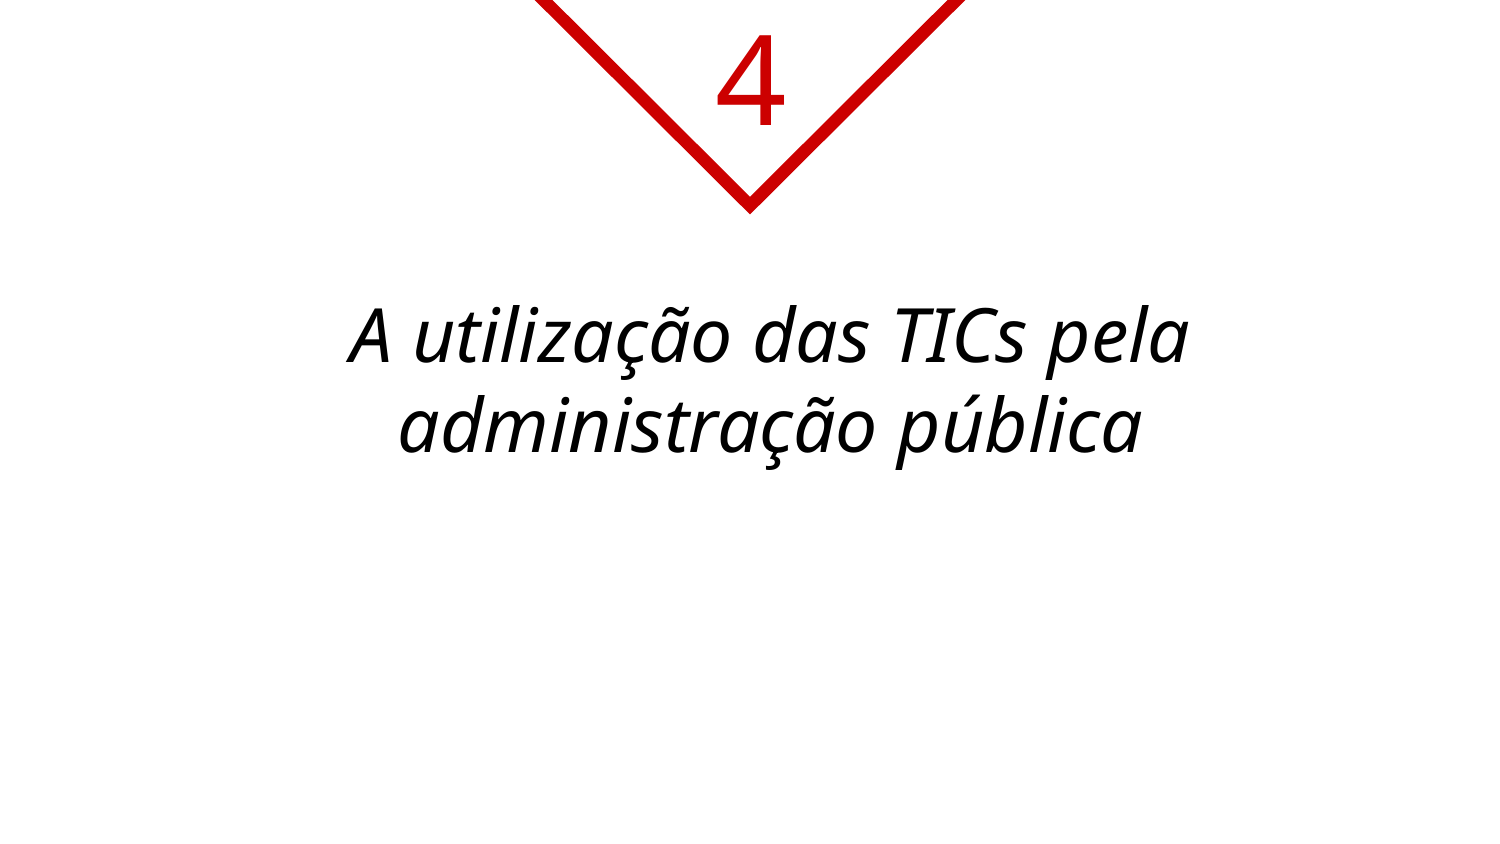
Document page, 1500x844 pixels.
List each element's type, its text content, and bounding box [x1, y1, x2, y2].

text_box 4 [555, 0, 949, 149]
title A utilização das TICs pela administração pública [152, 272, 1389, 463]
